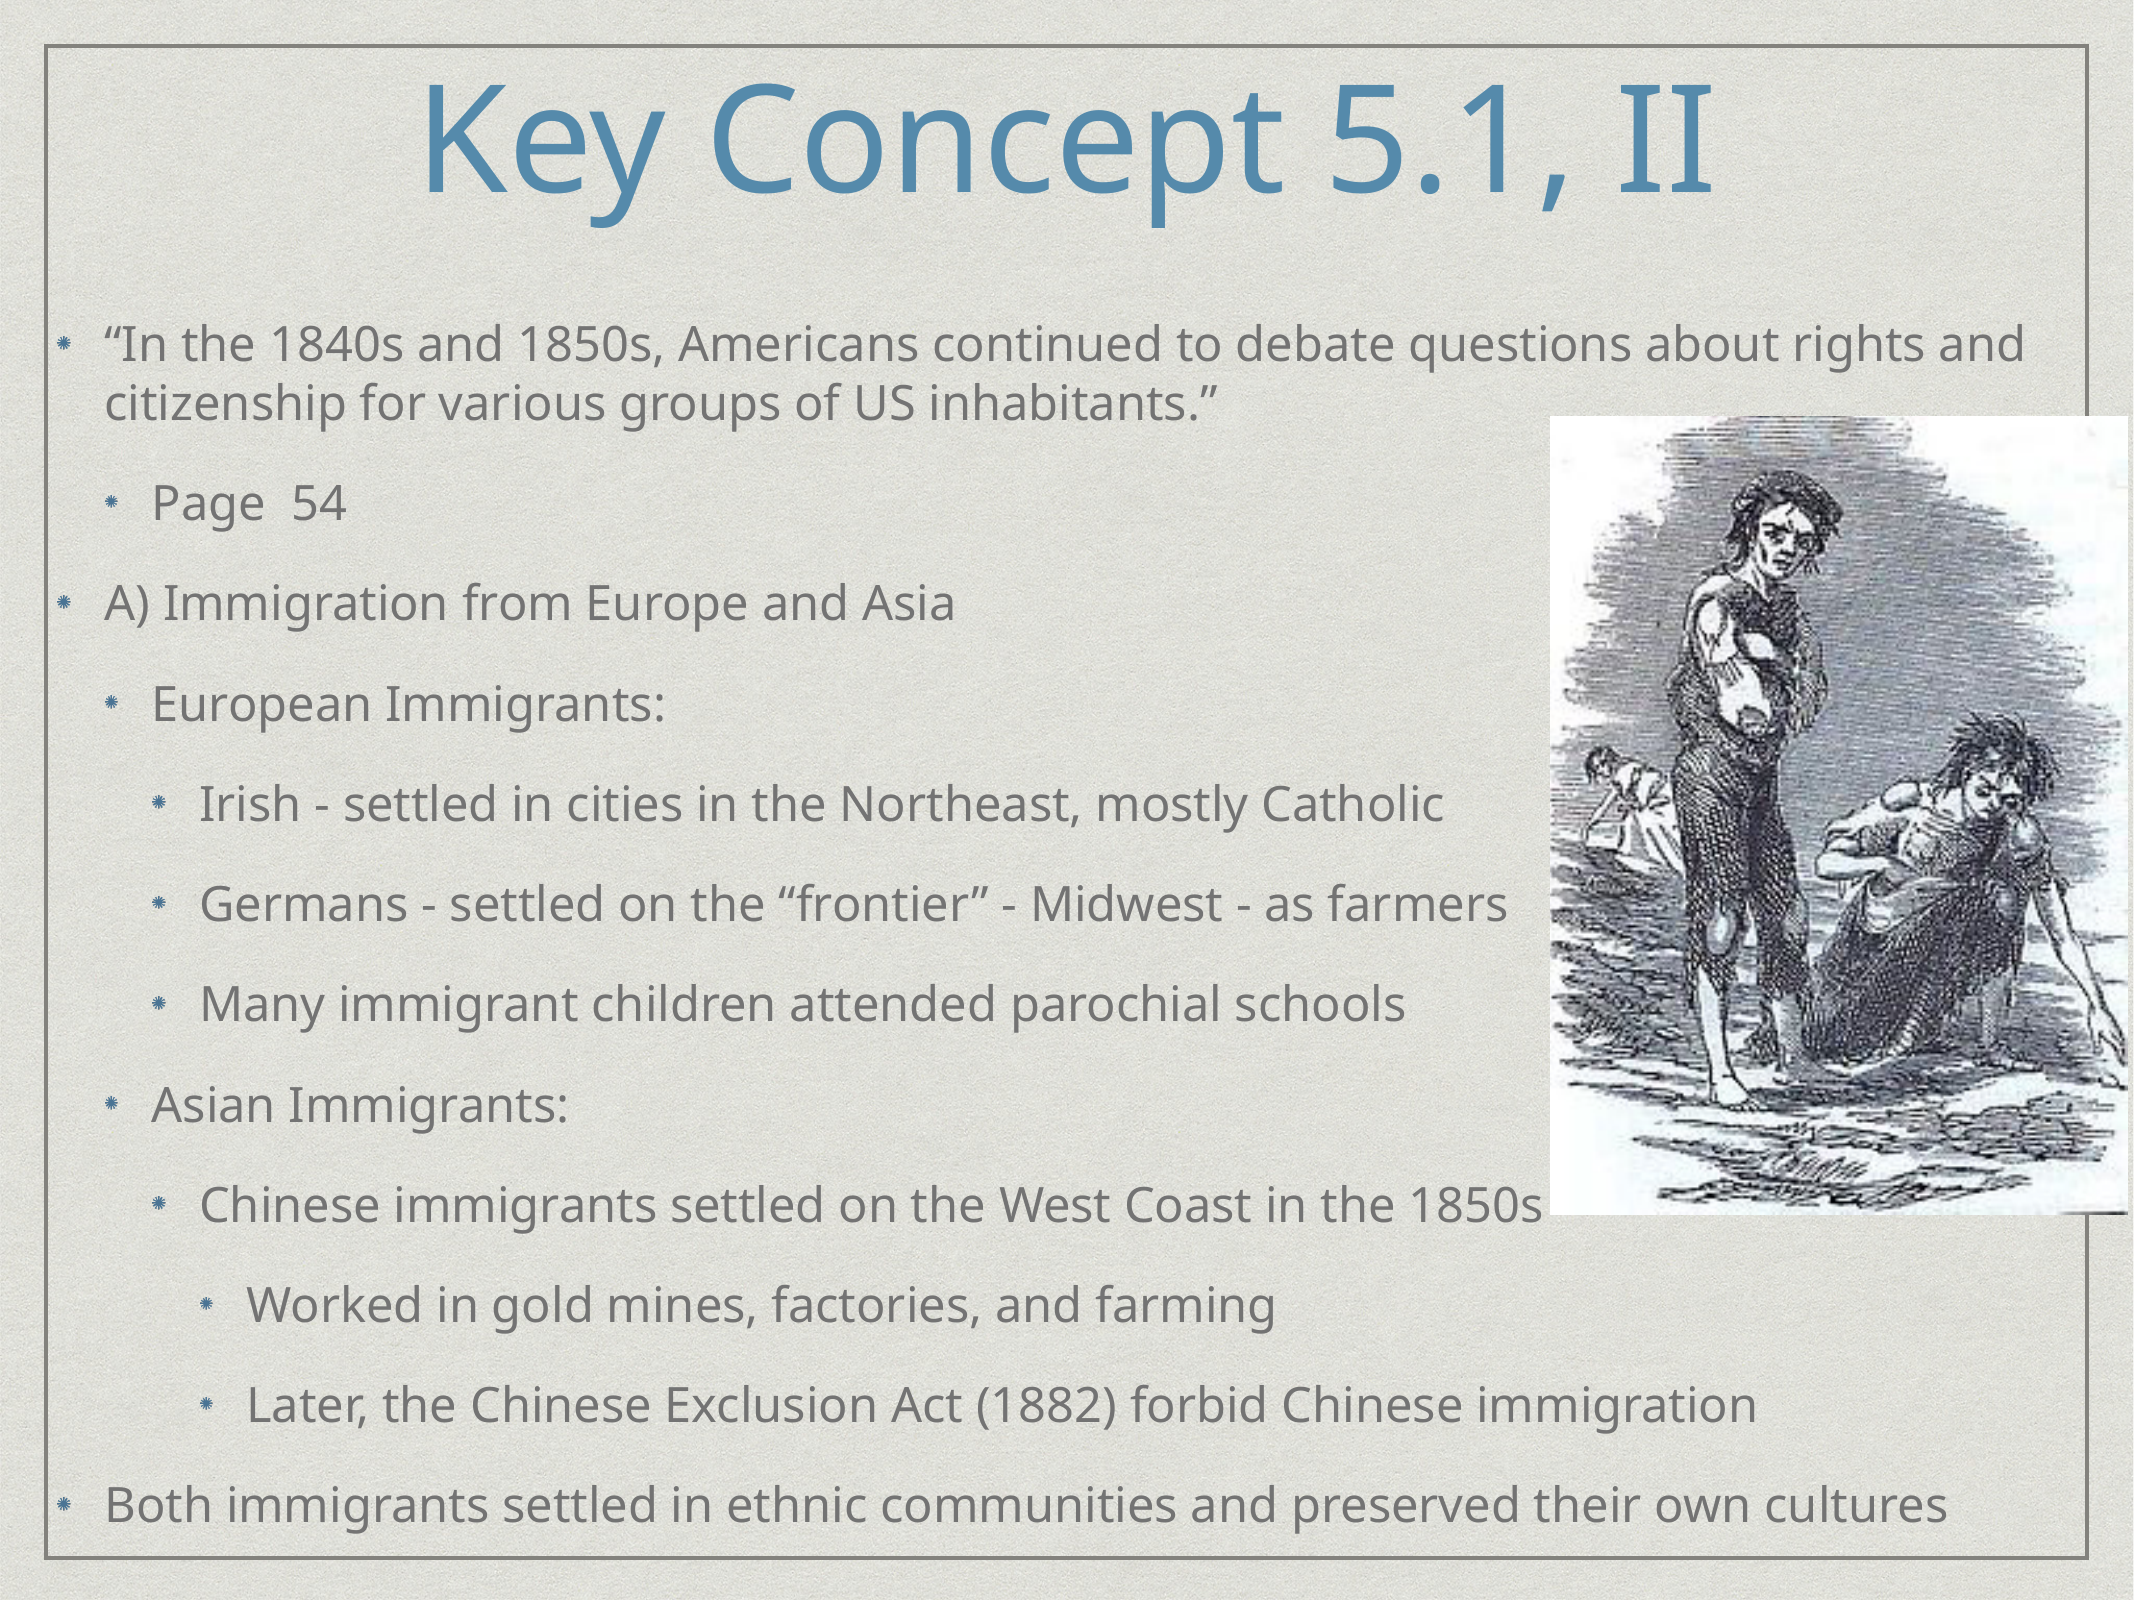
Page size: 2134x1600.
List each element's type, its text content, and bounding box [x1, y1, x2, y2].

list “In the 1840s and 1850s, Americans continued to debate questions about rights and citizenship for various groups of US inhabitants.” Page 54 A) Immigration from Europe and Asia European Immigrants: Irish - settled in cities in the Northeast, mostly Catholic Germans - settled on the “frontier” - Midwest - as farmers Many immigrant children attended parochial schools Asian Immigrants: Chinese immigrants settled on the West Coast in the 1850s Worked in gold mines, factories, and farming Later, the Chinese Exclusion Act (1882) forbid Chinese immigration Both immigrants settled in ethnic communities and preserved their own cultures [48, 292, 2086, 1554]
title Key Concept 5.1, II [170, 43, 1963, 244]
picture [0, 0, 2134, 1600]
